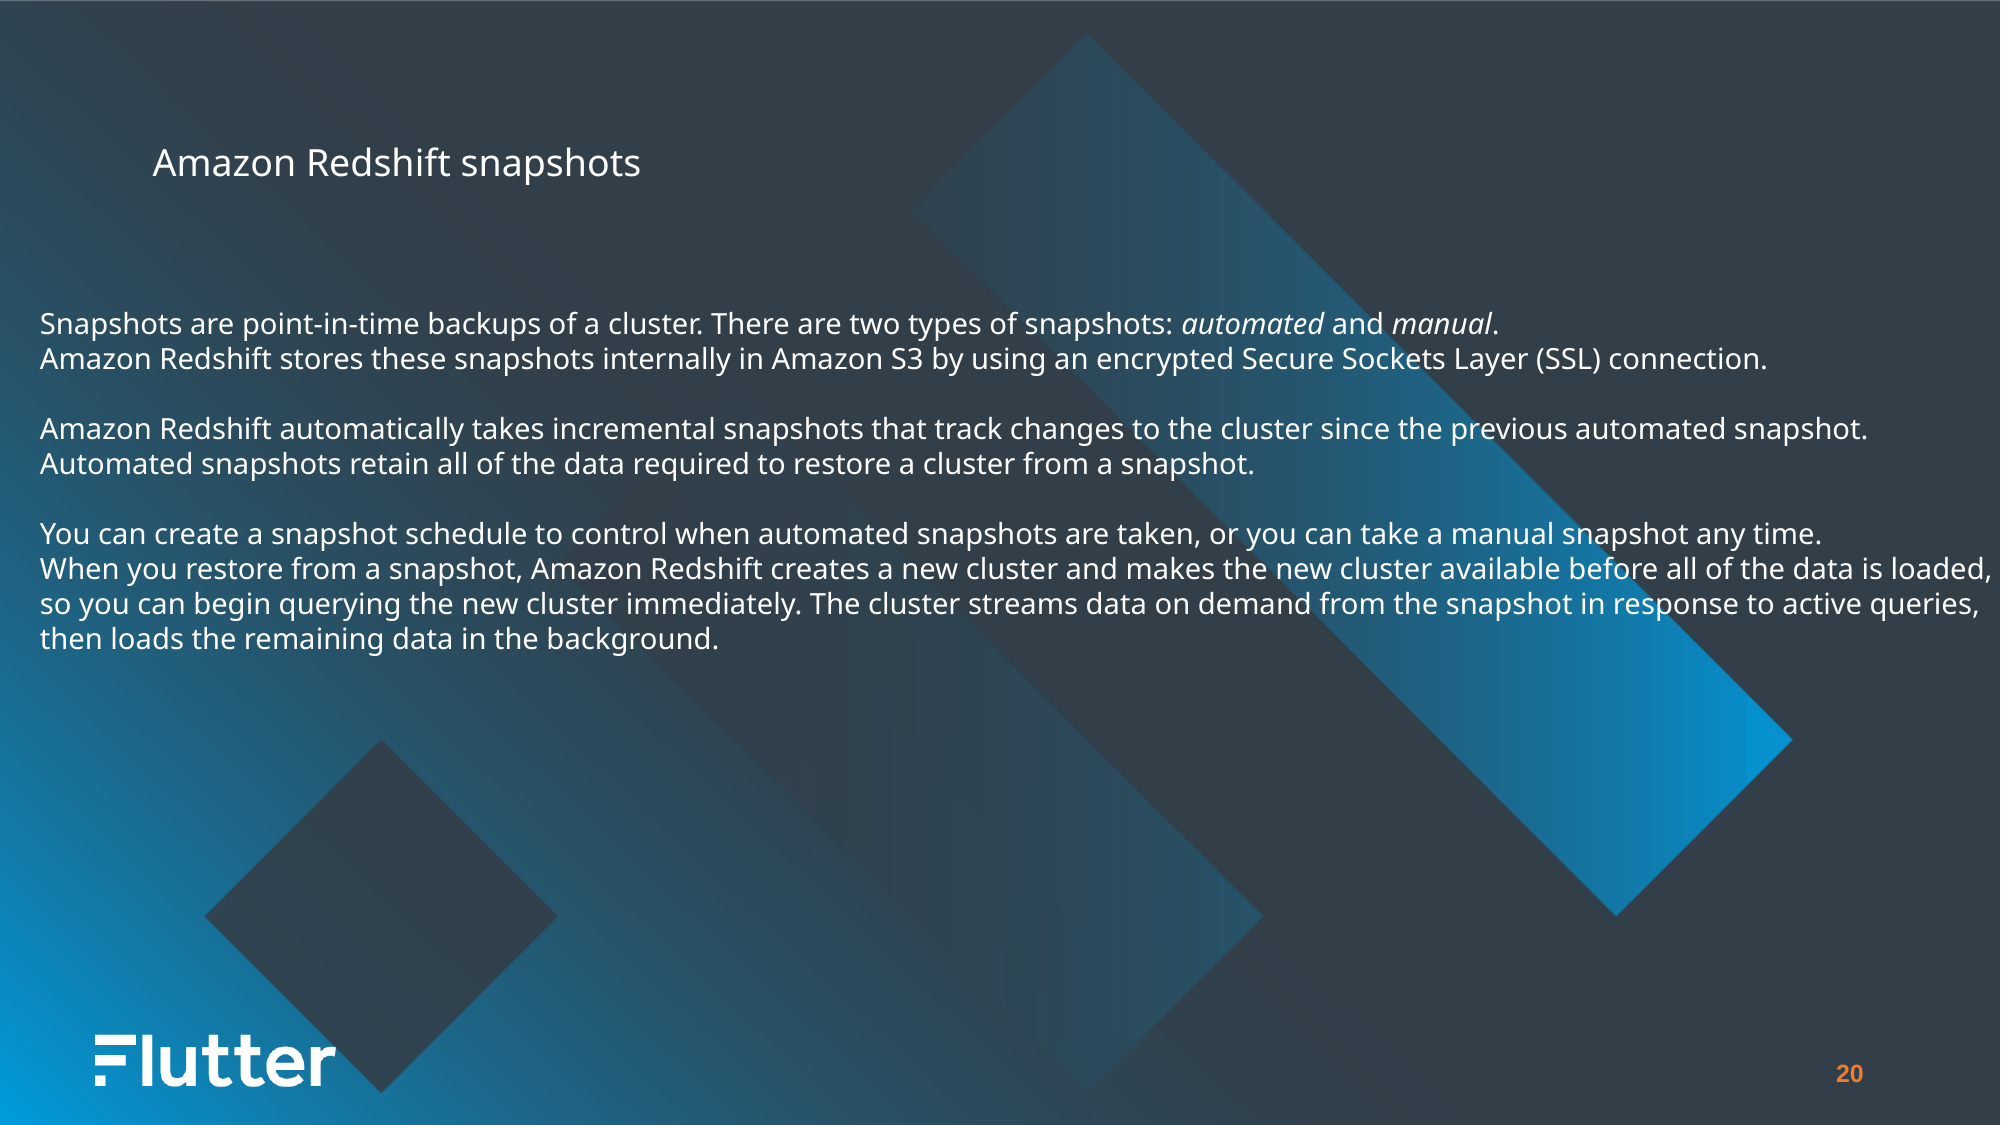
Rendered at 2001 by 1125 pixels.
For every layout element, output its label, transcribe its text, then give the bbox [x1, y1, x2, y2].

text_box Amazon Redshift snapshots [137, 131, 657, 236]
picture [96, 1035, 135, 1044]
text_box Snapshots are point-in-time backups of a cluster. There are two types of snapshots: automated and manual. Amazon Redshift stores these snapshots internally in Amazon S3 by using an encrypted Secure Sockets Layer (SSL) connection. Amazon Redshift automatically takes incremental snapshots that track changes to the cluster since the previous automated snapshot. Automated snapshots retain all of the data required to restore a cluster from a snapshot. You can create a snapshot schedule to control when automated snapshots are taken, or you can take a manual snapshot any time. When you restore from a snapshot, Amazon Redshift creates a new cluster and makes the new cluster available before all of the data is loaded, so you can begin querying the new cluster immediately. The cluster streams data on demand from the snapshot in response to active queries, then loads the remaining data in the background. [25, 298, 2000, 698]
picture [96, 1056, 125, 1065]
picture [143, 1035, 152, 1085]
picture [96, 1076, 105, 1085]
picture [0, 0, 2000, 1125]
